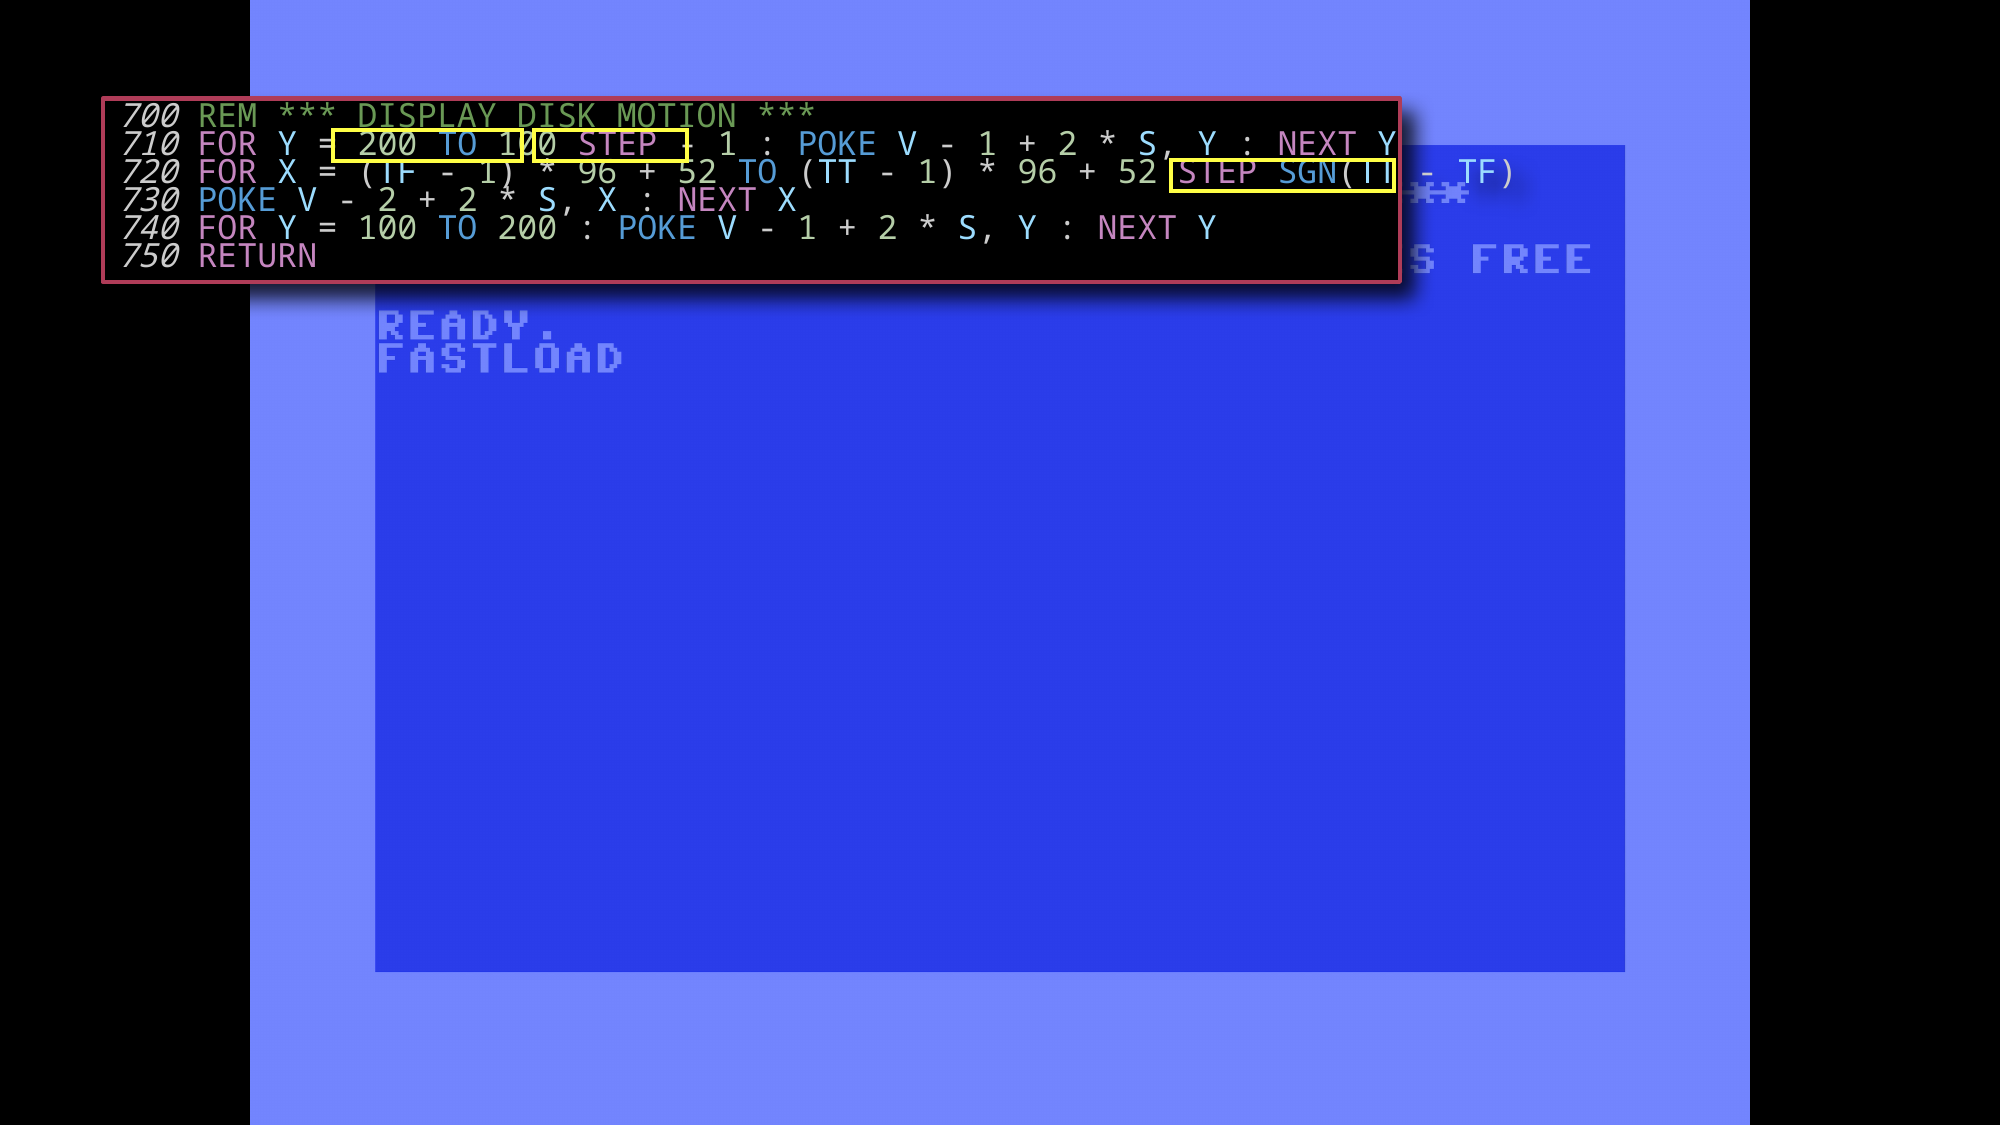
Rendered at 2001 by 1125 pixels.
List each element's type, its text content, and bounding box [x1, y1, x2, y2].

text_box 700 REM *** DISPLAY DISK MOTION *** 710 FOR Y = 200 TO 100 STEP - 1 : POKE V - 1 + 2 * S, Y : NEXT Y 720 FOR X = (TF - 1) * 96 + 52 TO (TT - 1) * 96 + 52 STEP SGN(TT - TF) 730 POKE V - 2 + 2 * S, X : NEXT X 740 FOR Y = 100 TO 200 : POKE V - 1 + 2 * S, Y : NEXT Y 750 RETURN [102, 98, 249, 282]
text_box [249, 0, 1751, 1125]
